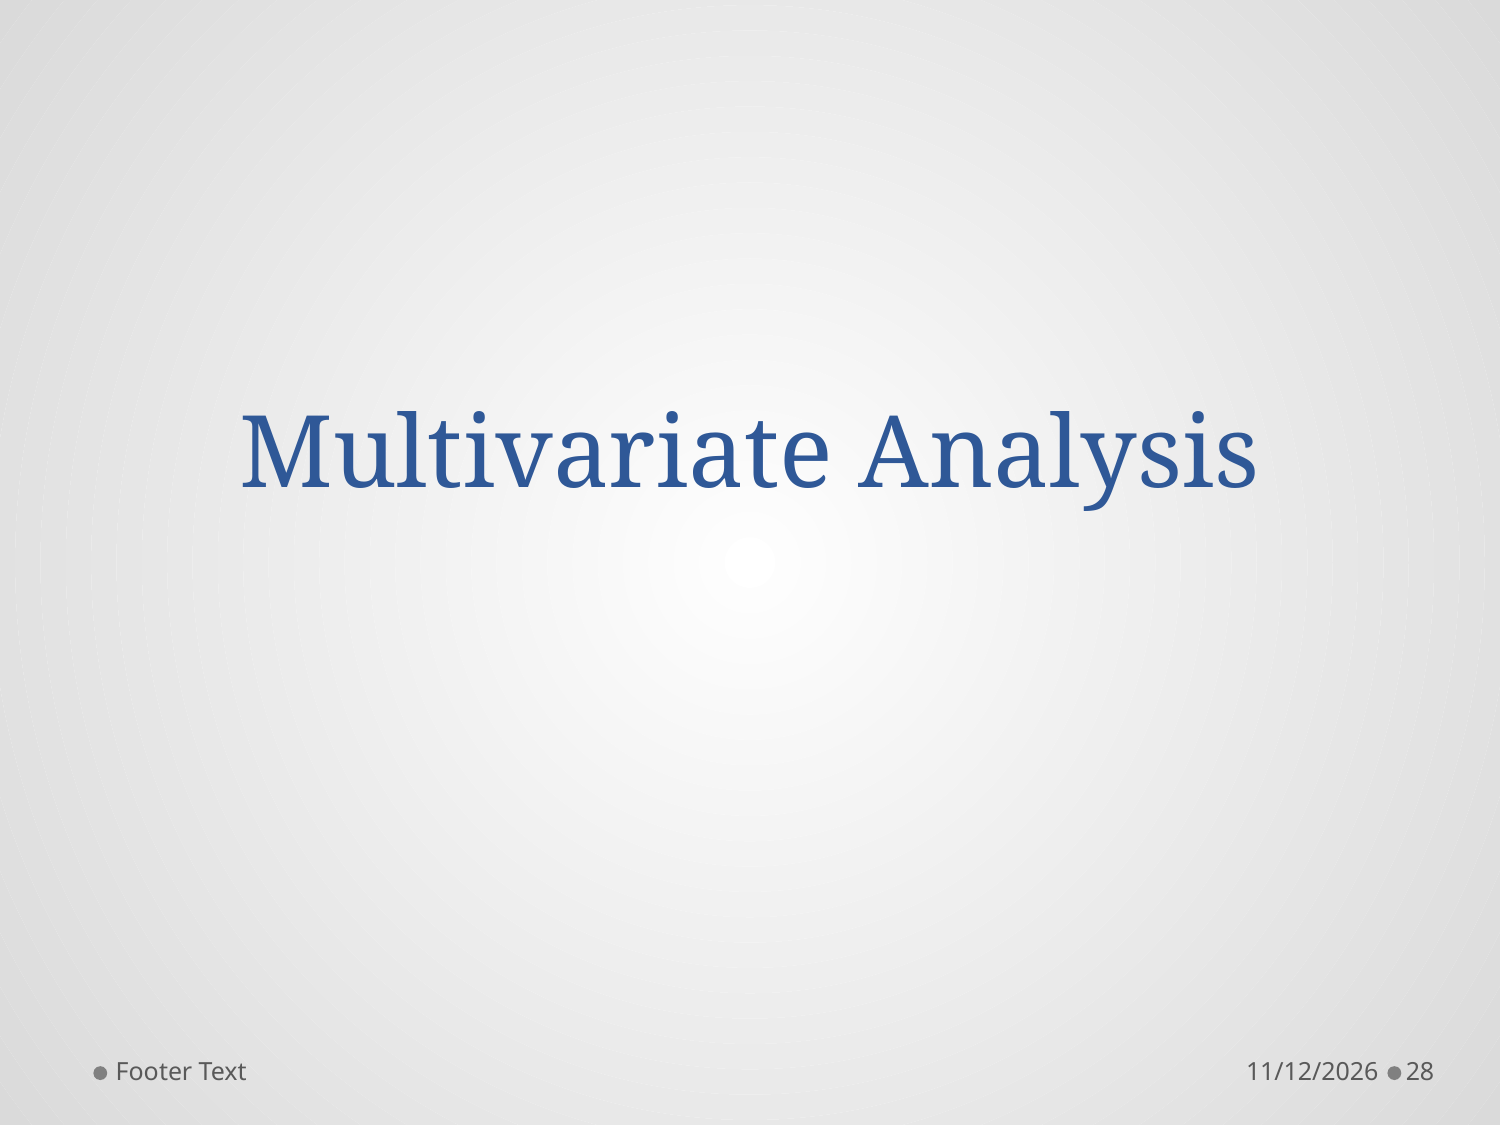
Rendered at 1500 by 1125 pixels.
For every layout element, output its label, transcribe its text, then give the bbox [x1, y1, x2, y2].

slide_number 28 [1401, 1042, 1494, 1103]
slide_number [1043, 1042, 1386, 1103]
title Multivariate Analysis [75, 267, 1425, 516]
footer Footer Text [108, 1042, 576, 1103]
